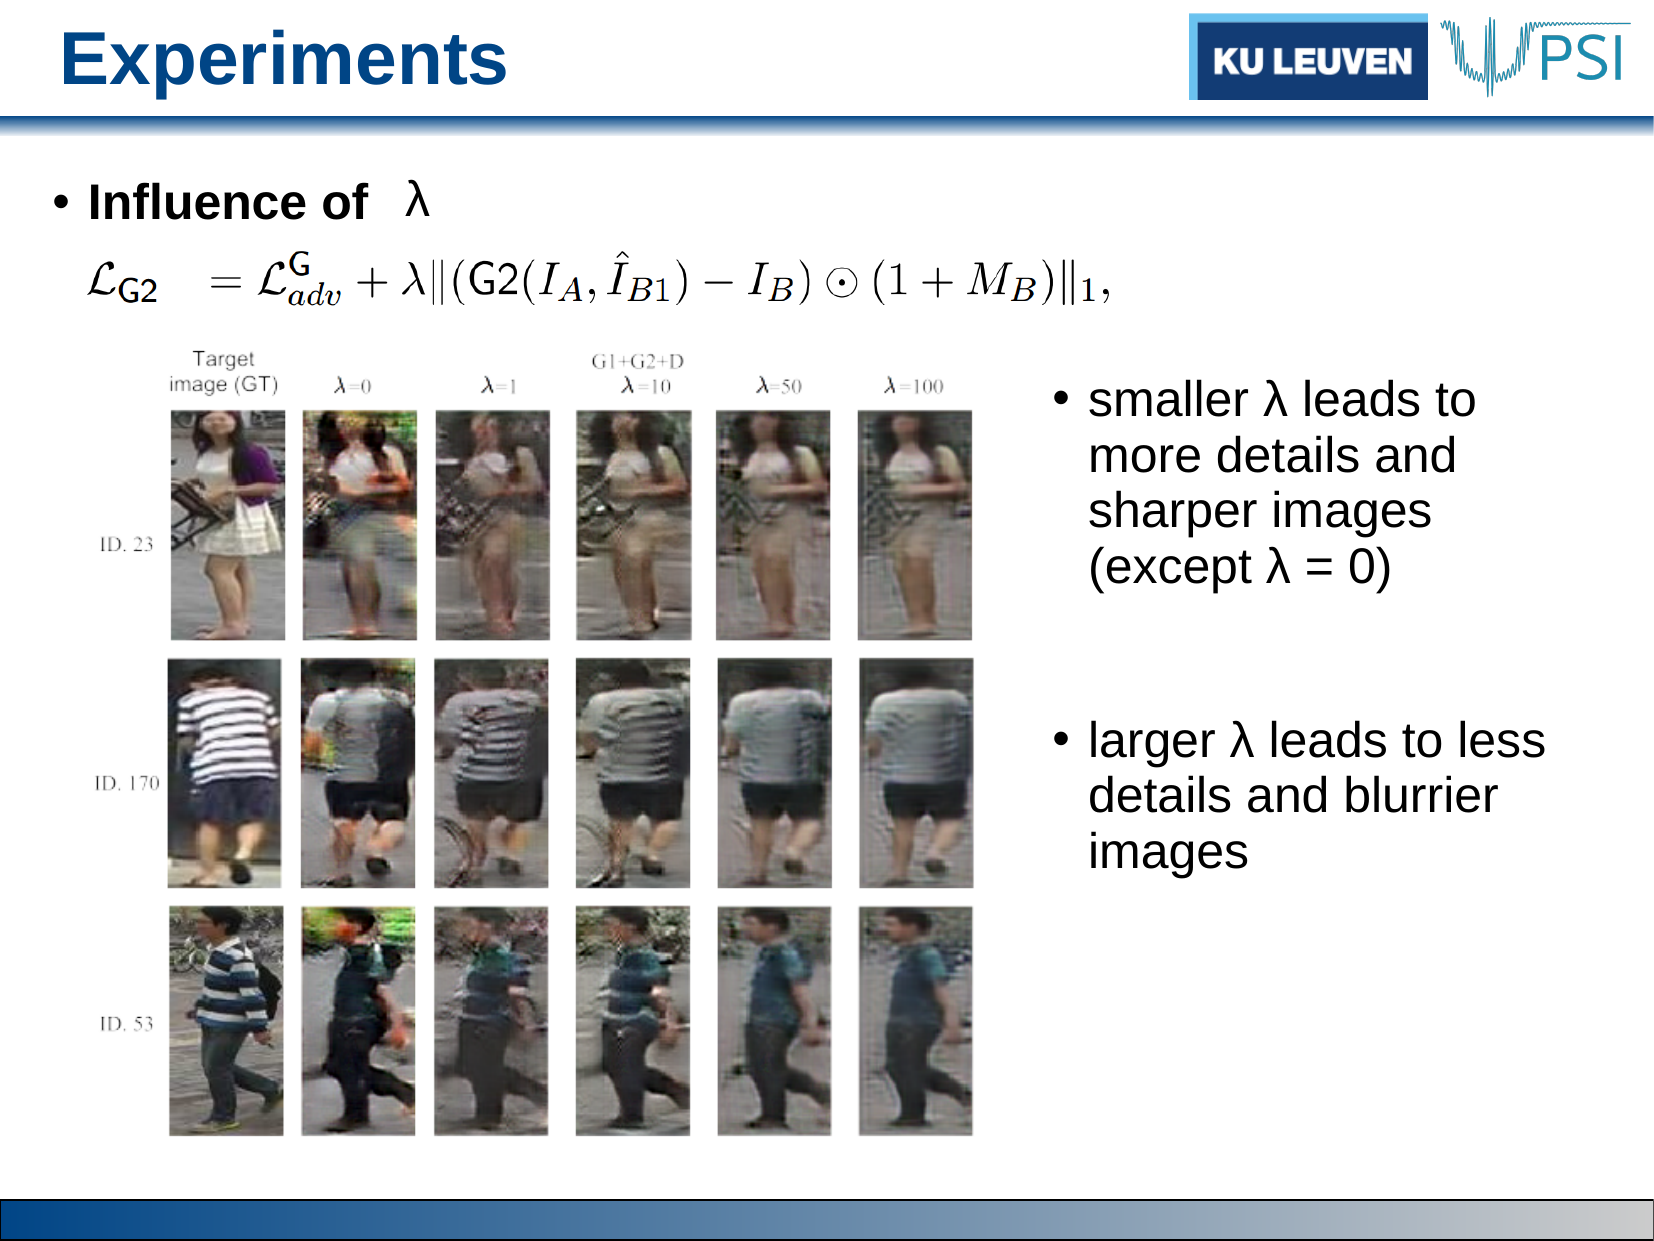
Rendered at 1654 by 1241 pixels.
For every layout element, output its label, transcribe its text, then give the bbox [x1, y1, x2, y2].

picture [80, 346, 981, 1141]
text_box smaller λ leads to more details and sharper images (except λ = 0) larger λ leads to less details and blurrier images [1052, 376, 1561, 929]
text_box [0, 116, 1654, 136]
title Experiments [59, 14, 1170, 100]
picture [74, 239, 1192, 312]
text_box λ [390, 163, 445, 238]
text_box Influence of [52, 161, 789, 241]
picture [1188, 6, 1645, 107]
text_box [0, 1200, 1654, 1241]
